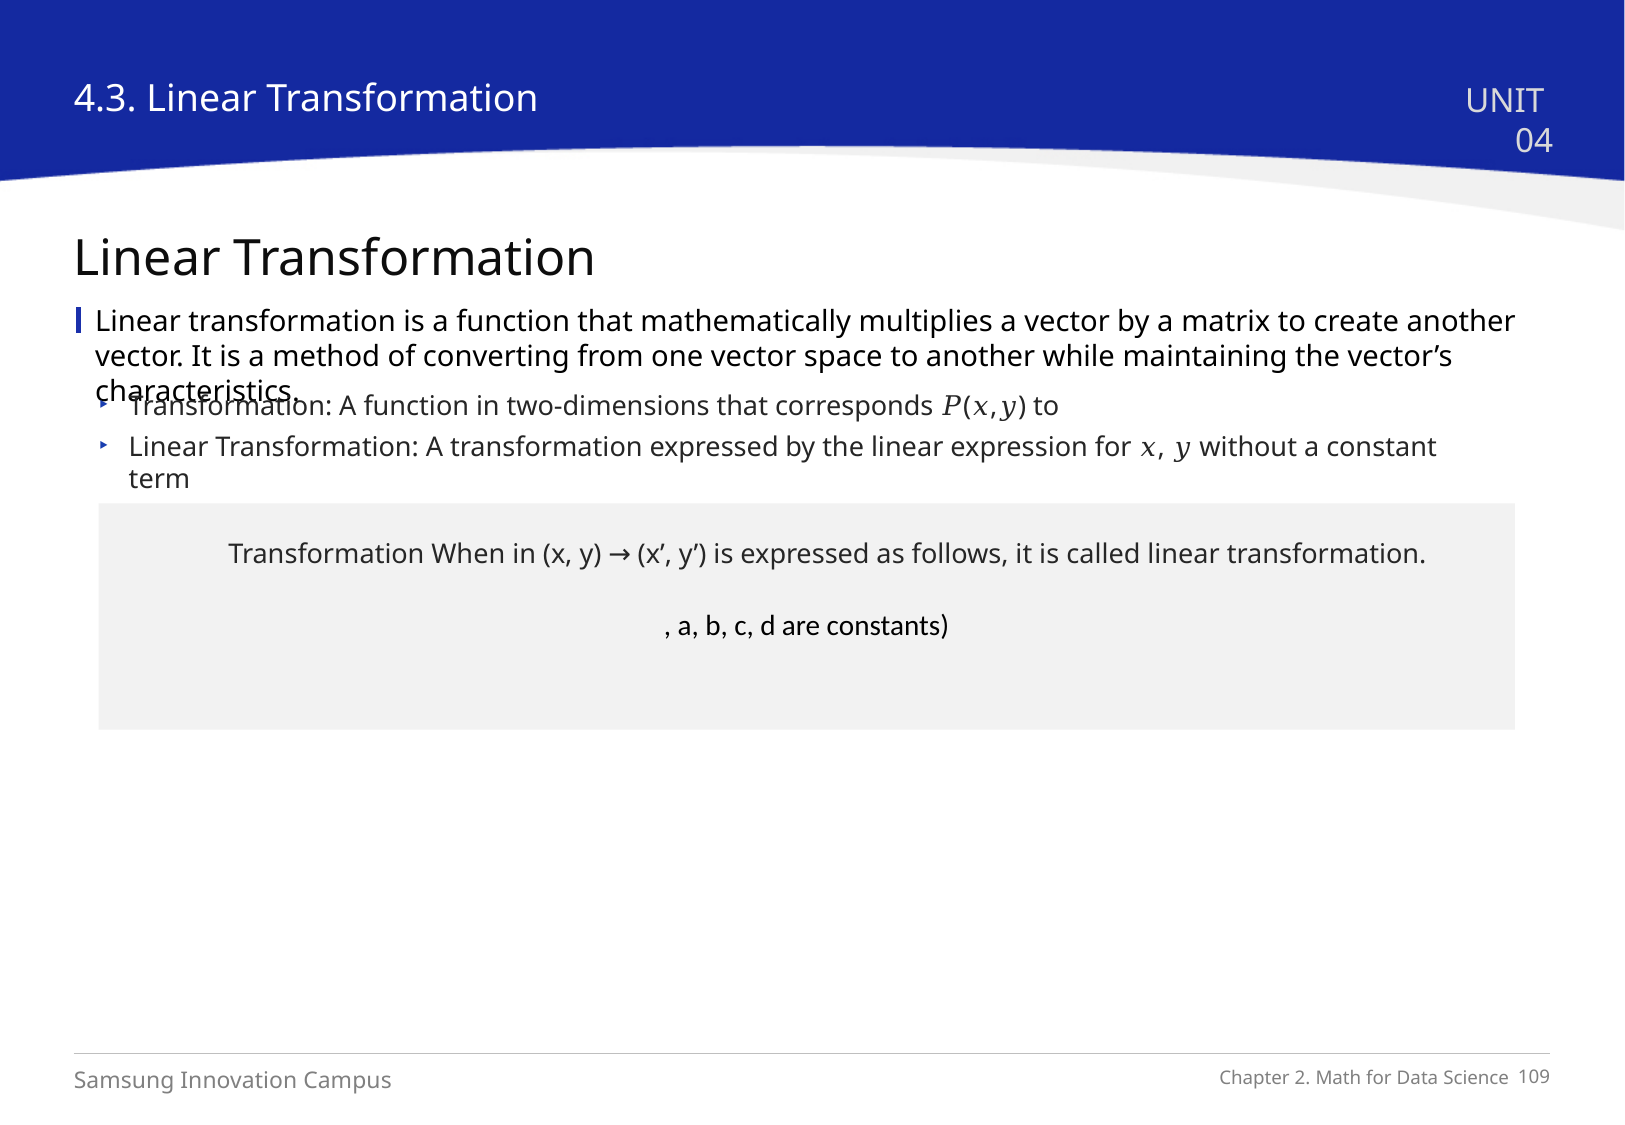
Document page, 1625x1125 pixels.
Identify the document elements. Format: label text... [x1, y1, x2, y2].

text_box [98, 503, 1515, 730]
text_box Linear transformation is a function that mathematically multiplies a vector by a matrix to create another vector. It is a method of converting from one vector space to another while maintaining the vector’s characteristics. [75, 302, 1552, 408]
picture [0, 0, 1625, 1125]
text_box Linear Transformation [73, 224, 1552, 287]
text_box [73, 73, 1554, 120]
